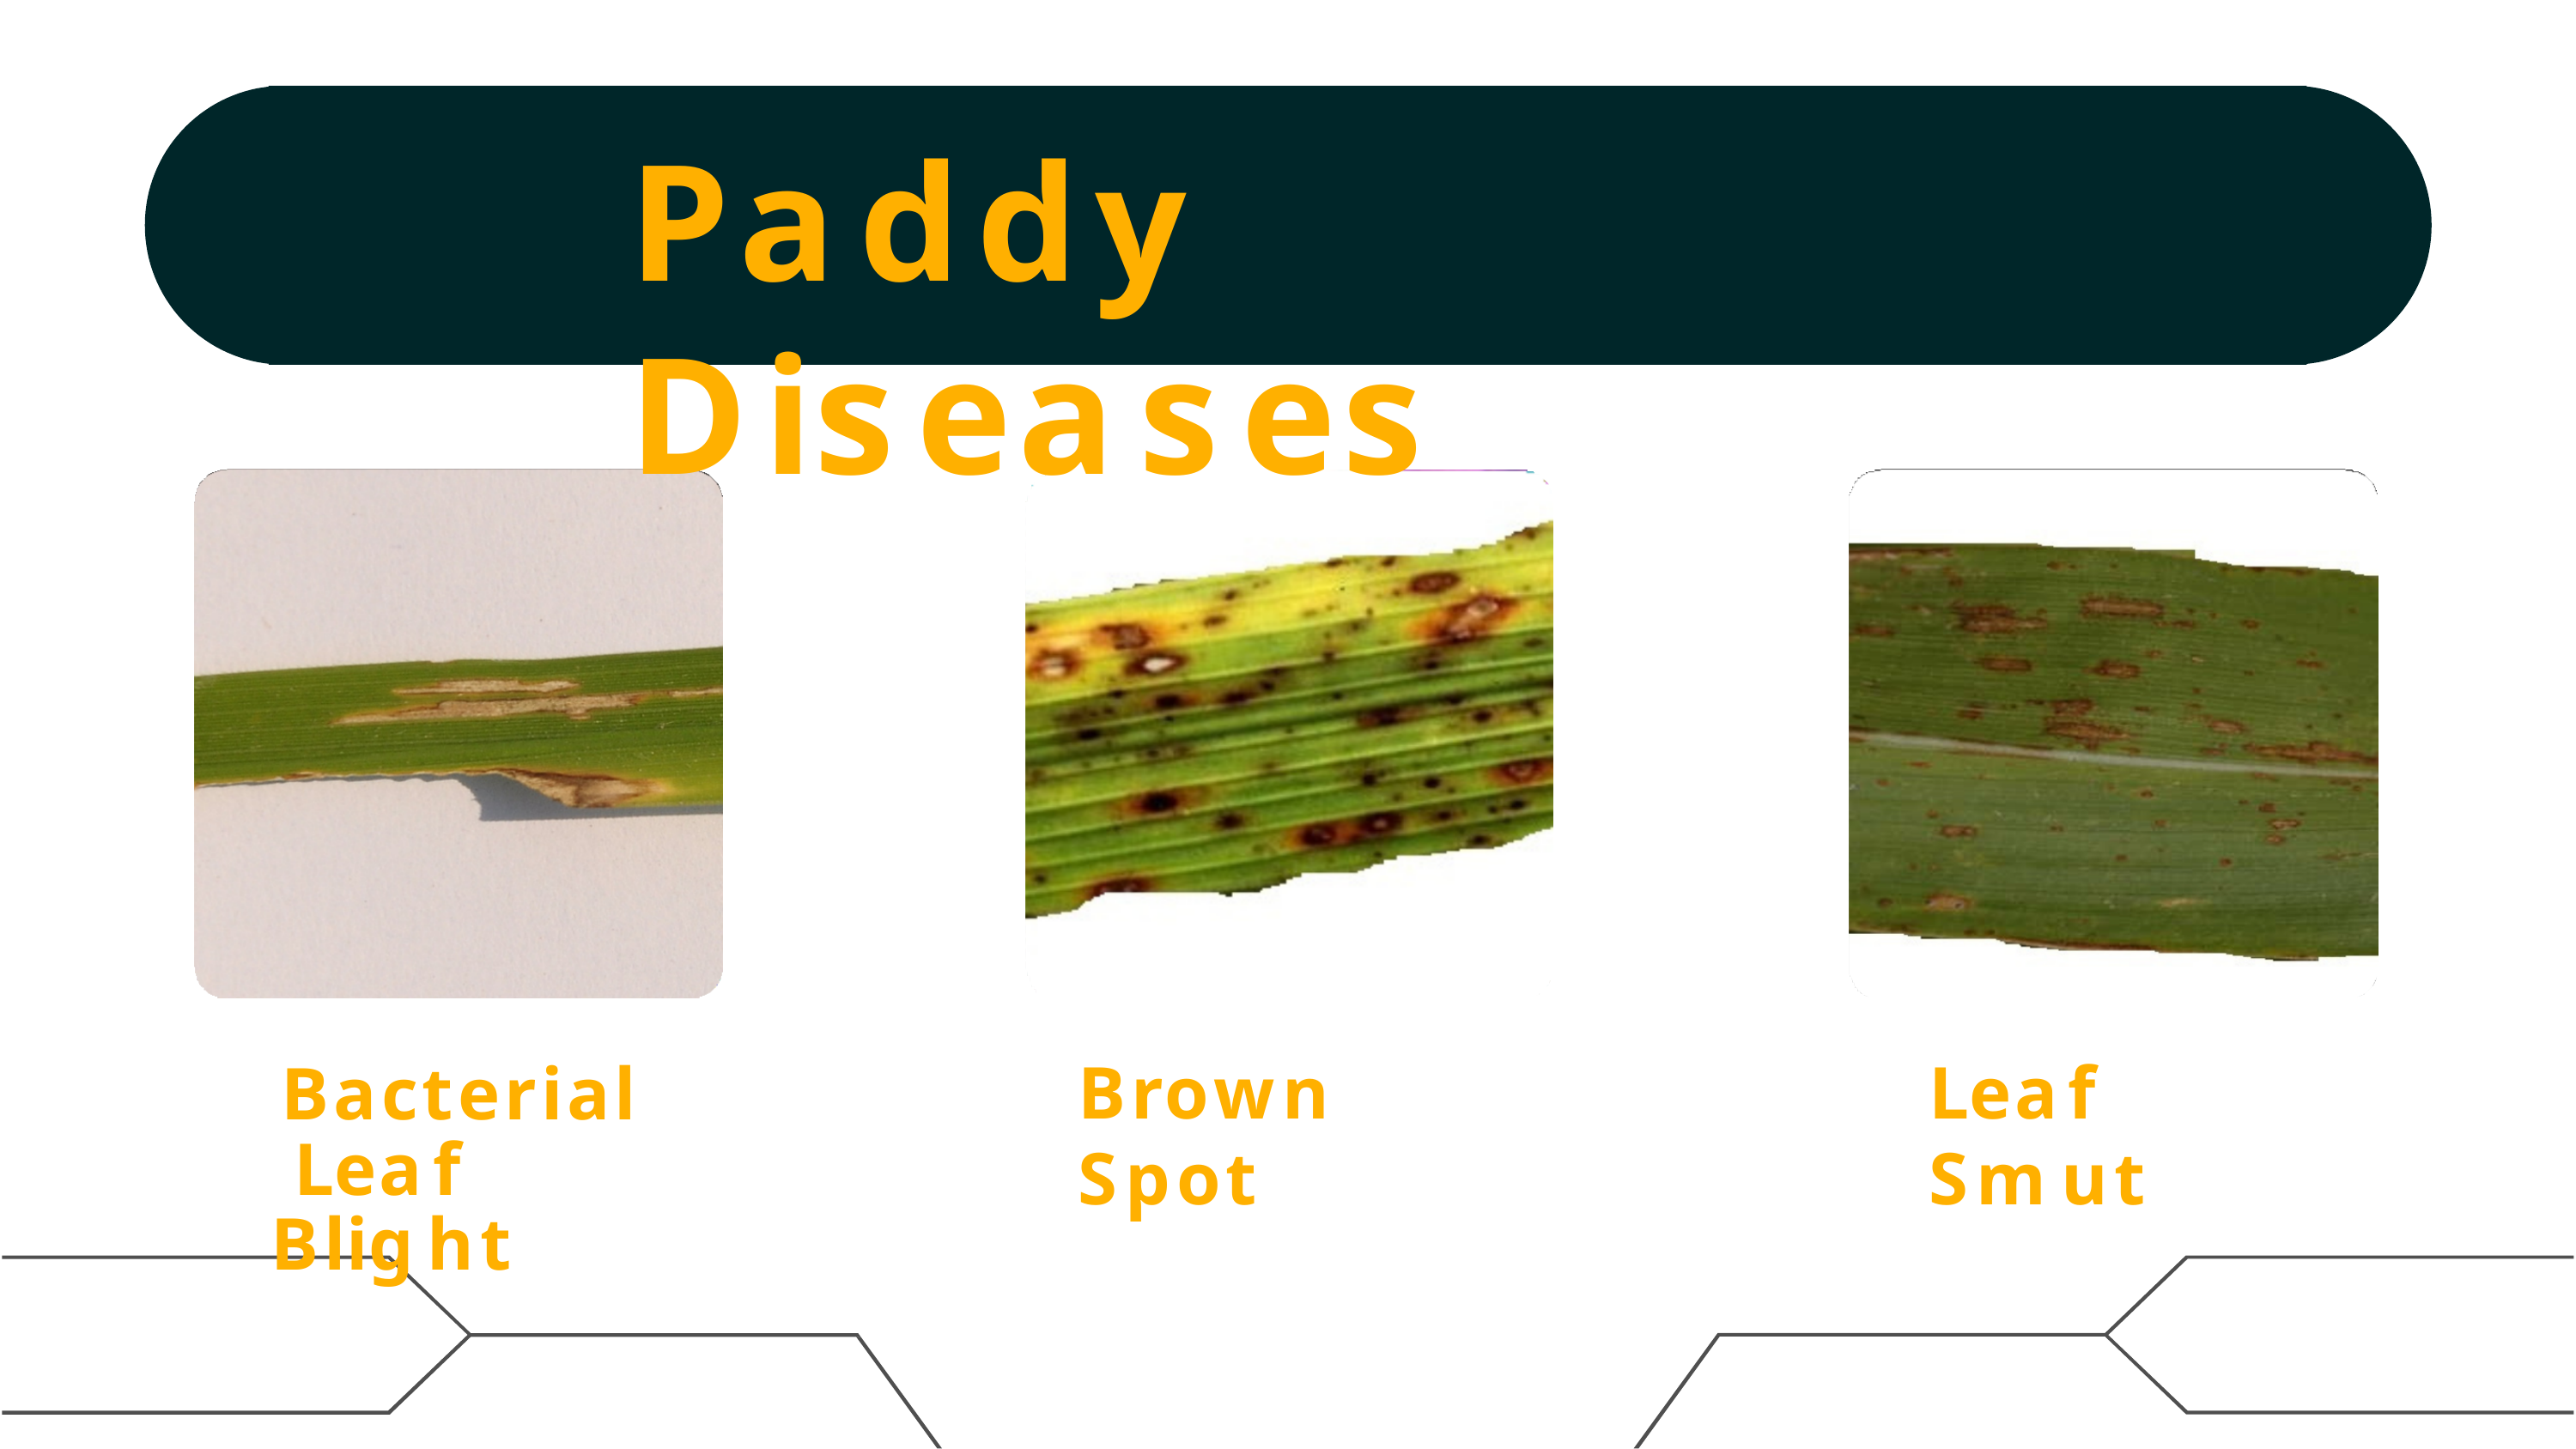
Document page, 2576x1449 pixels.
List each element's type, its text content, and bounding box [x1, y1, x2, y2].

text_box Brown Spot [1076, 1046, 1500, 1220]
text_box Bacterial Leaf Blight [269, 1046, 660, 1285]
text_box [1633, 1255, 2574, 1449]
picture [1847, 468, 2379, 999]
text_box Leaf Smut [1927, 1046, 2299, 1220]
title Paddy Diseases [627, 118, 1949, 507]
picture [192, 468, 724, 999]
text_box [144, 85, 2432, 365]
text_box [2, 1255, 269, 1259]
picture [1022, 468, 1553, 999]
text_box [2, 1285, 943, 1449]
